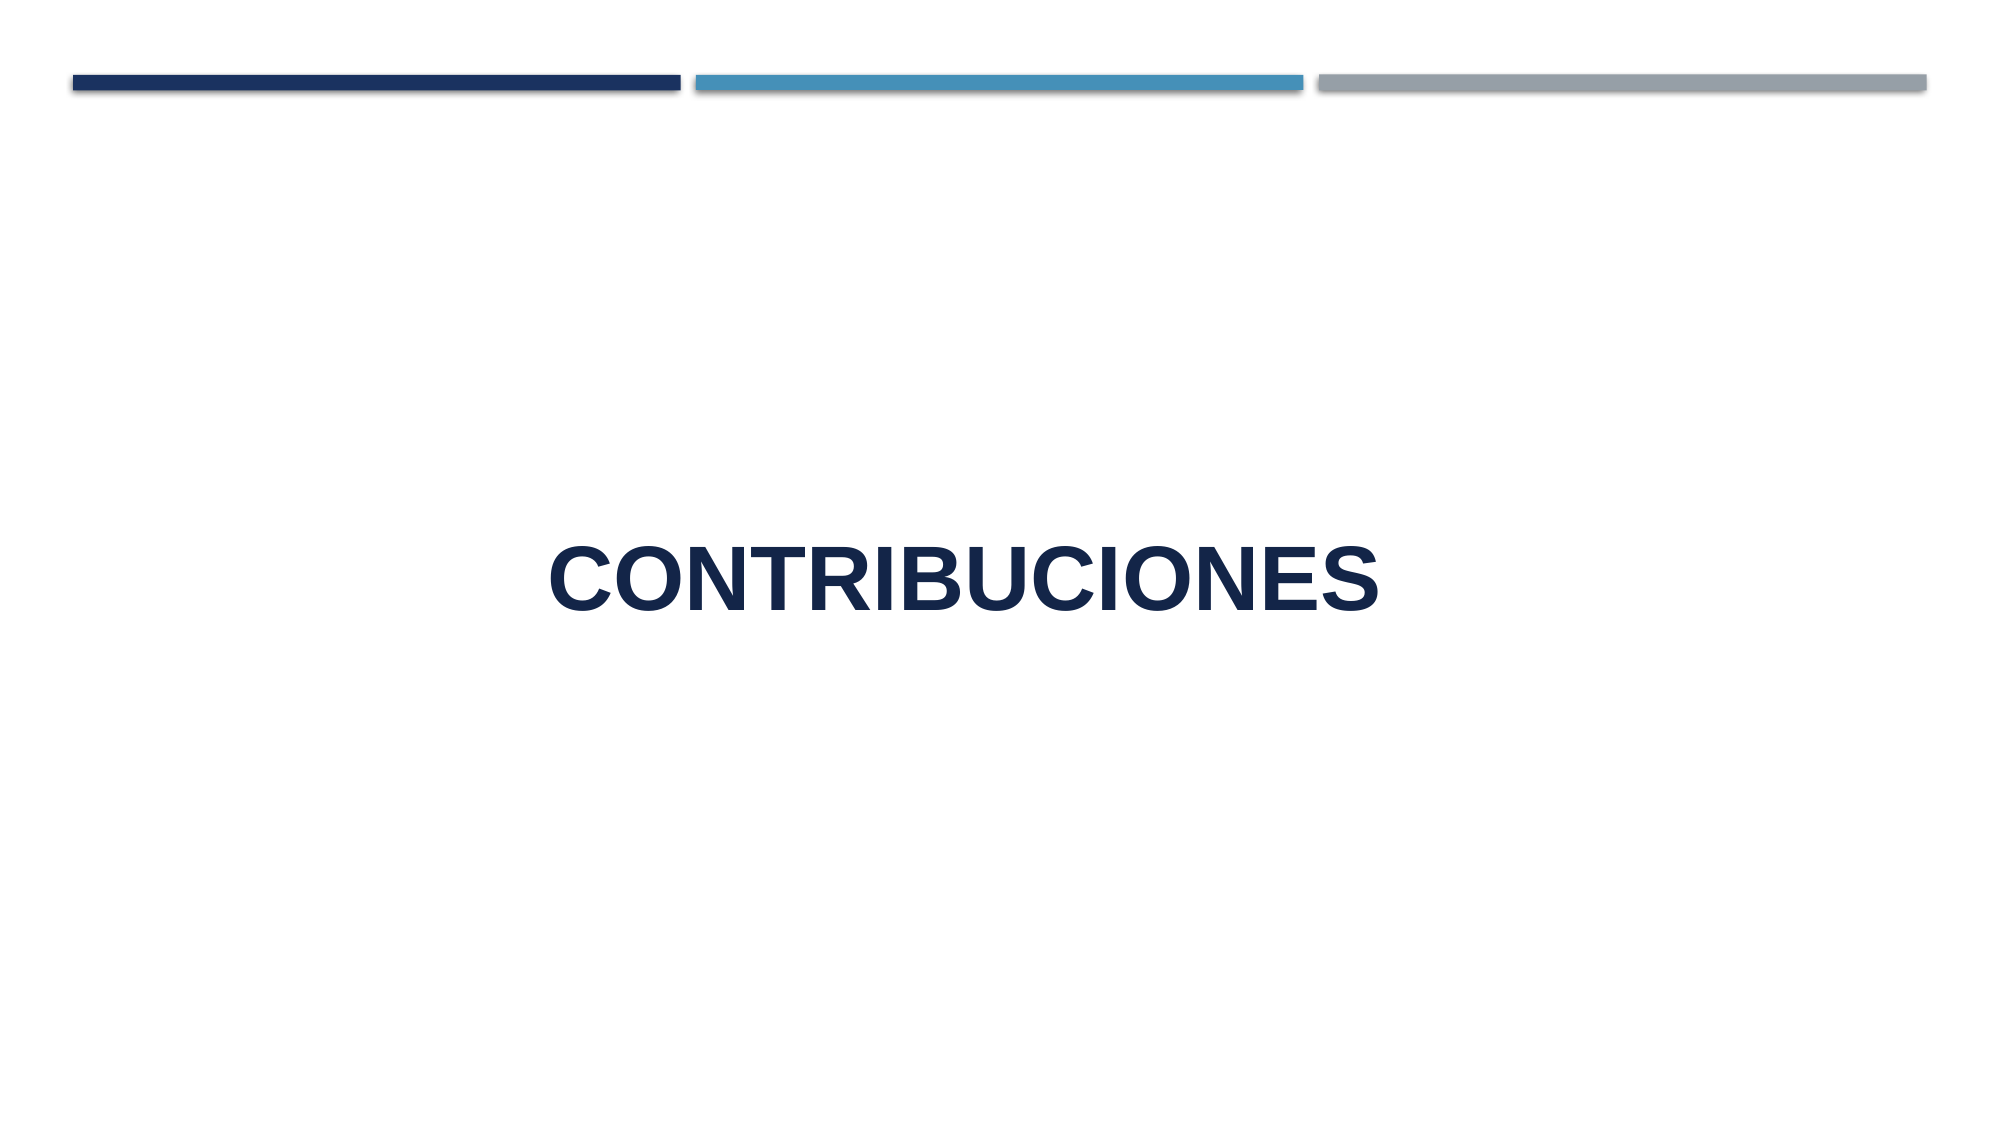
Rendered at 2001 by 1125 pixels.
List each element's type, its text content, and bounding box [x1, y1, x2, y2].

text_box Contribuciones [310, 511, 1620, 614]
